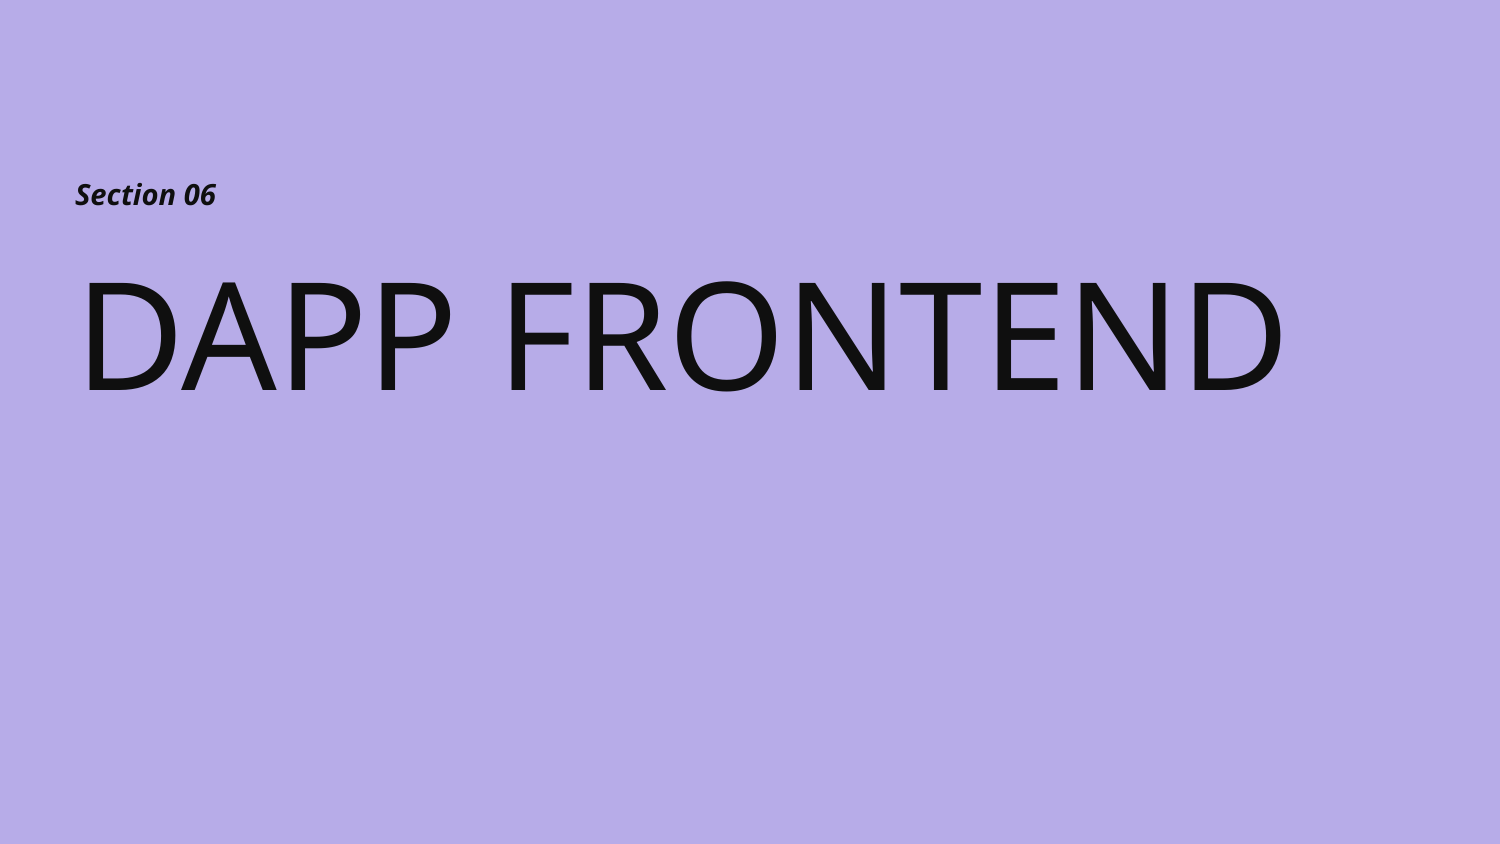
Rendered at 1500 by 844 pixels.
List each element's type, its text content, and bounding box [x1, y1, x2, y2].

subtitle Section 06 [75, 171, 822, 661]
title DAPP FRONTEND [822, 268, 1425, 422]
